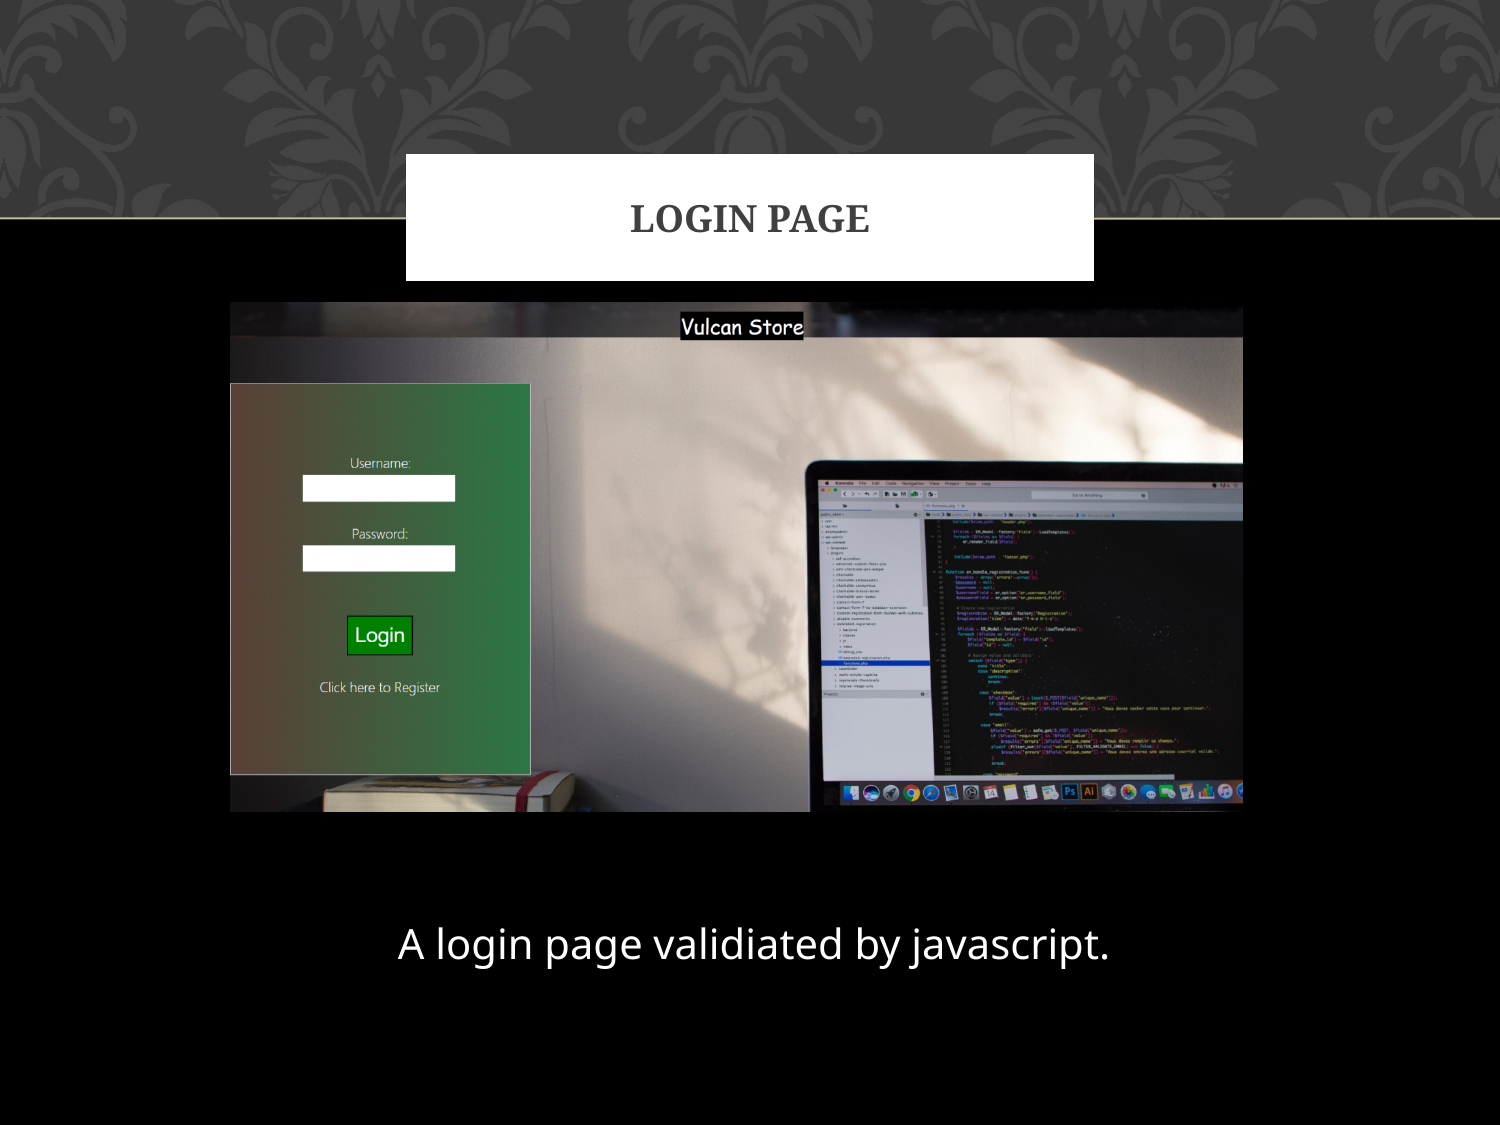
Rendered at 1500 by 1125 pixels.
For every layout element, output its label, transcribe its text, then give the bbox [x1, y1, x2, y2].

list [229, 302, 1244, 812]
title Login Page [406, 154, 1094, 281]
list A login page validiated by javascript. [289, 819, 1220, 1106]
